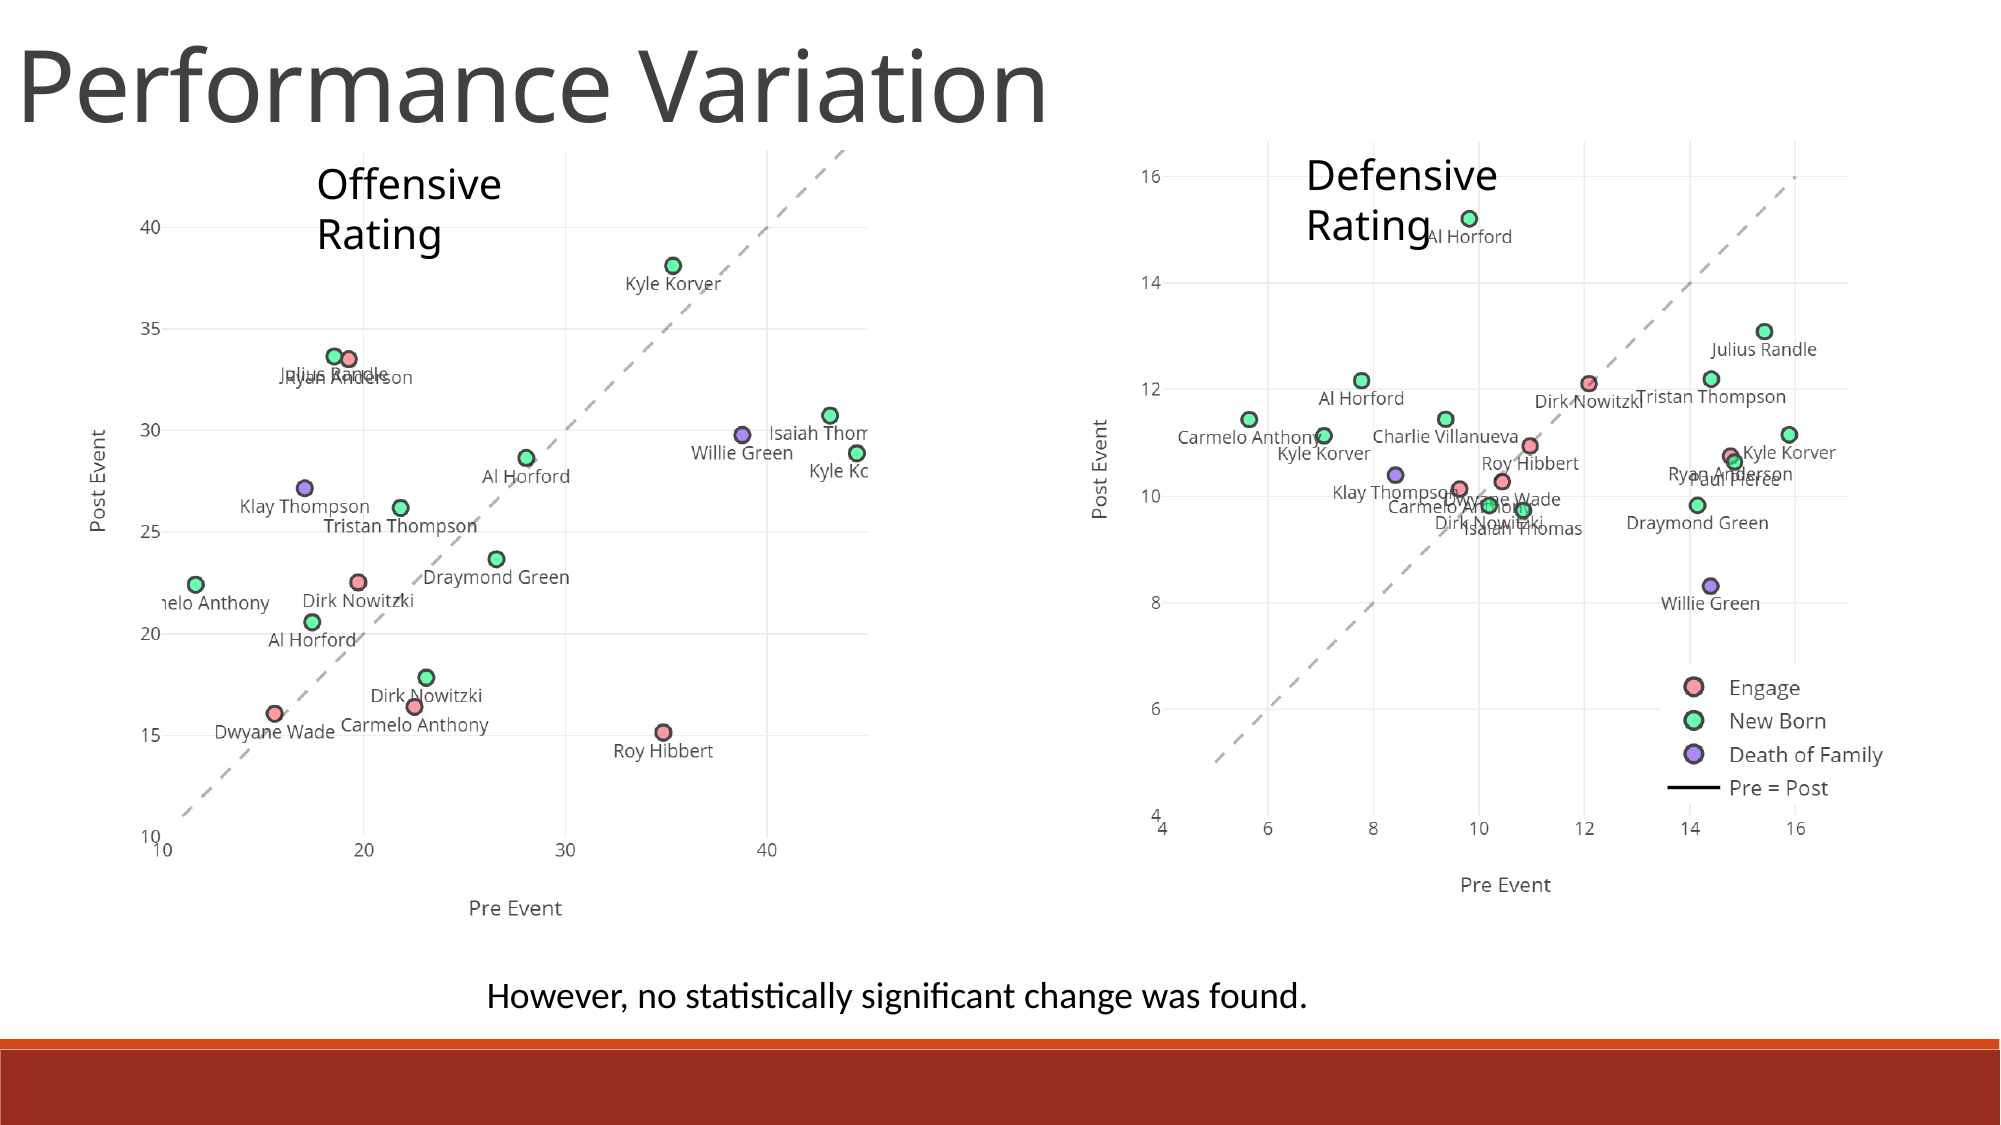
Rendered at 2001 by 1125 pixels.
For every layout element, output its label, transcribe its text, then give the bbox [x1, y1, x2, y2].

title Performance Variation [0, 0, 1650, 151]
picture [1081, 141, 1888, 894]
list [77, 149, 883, 920]
text_box However, no statistically significant change was found. [472, 964, 1325, 1024]
